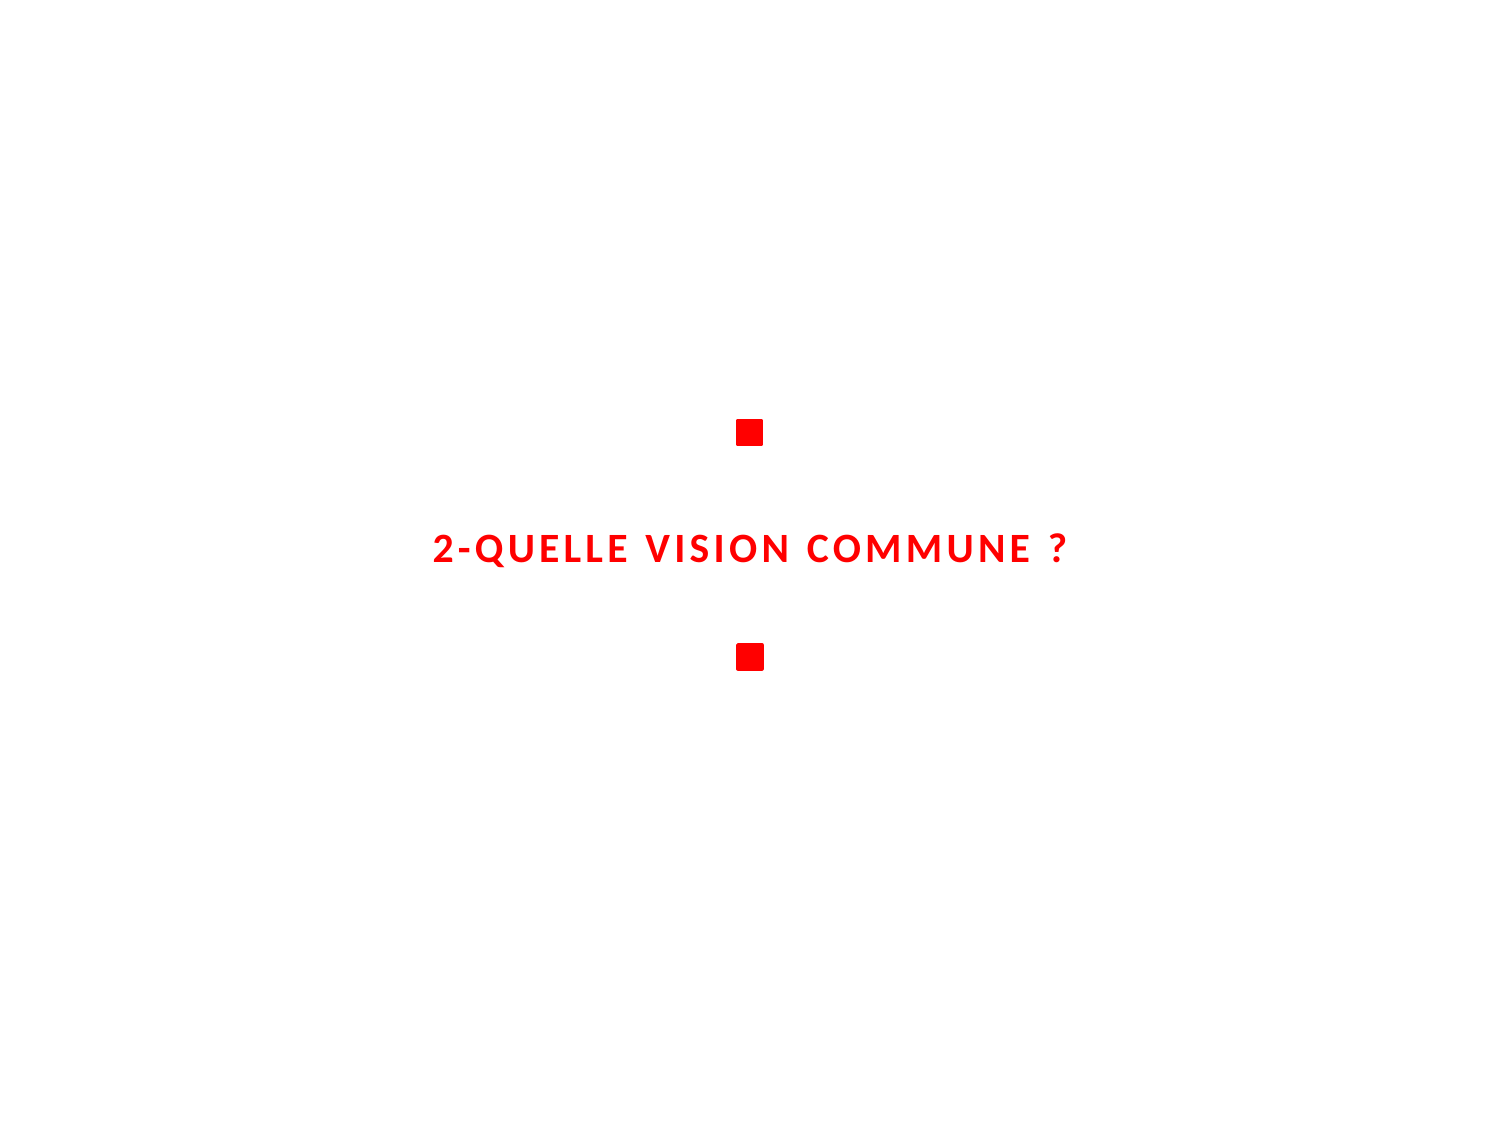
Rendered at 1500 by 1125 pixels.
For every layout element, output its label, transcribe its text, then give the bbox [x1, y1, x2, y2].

text_box 2-Quelle Vision commune ? [53, 515, 1448, 578]
text_box [736, 419, 763, 446]
text_box [736, 643, 764, 671]
